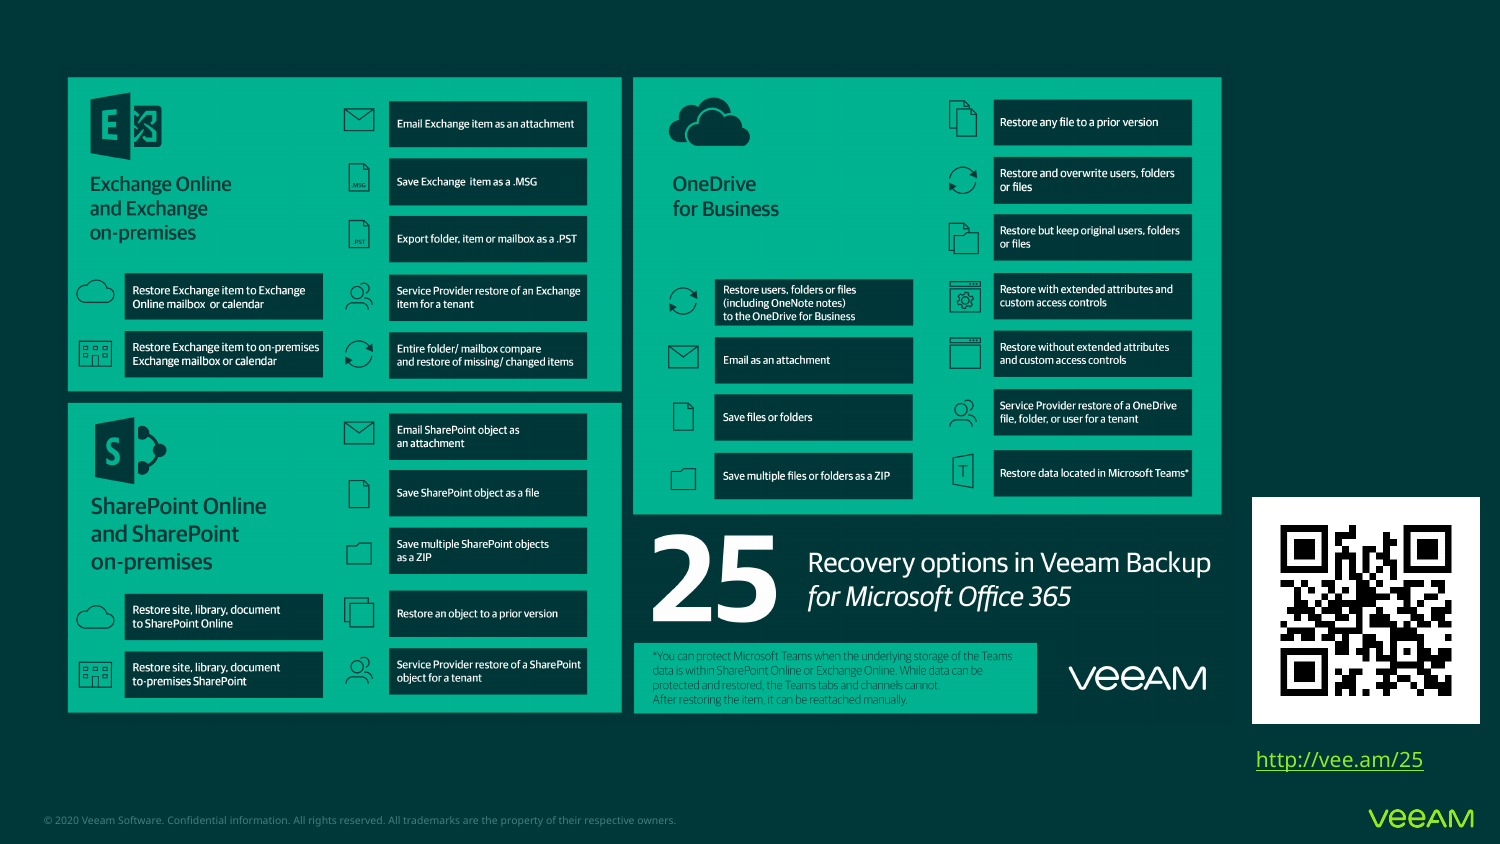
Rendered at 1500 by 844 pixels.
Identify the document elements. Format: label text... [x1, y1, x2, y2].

picture [1252, 496, 1480, 724]
picture [1368, 809, 1474, 828]
text_box http://vee.am/25 [1200, 739, 1480, 784]
picture [56, 61, 1237, 726]
